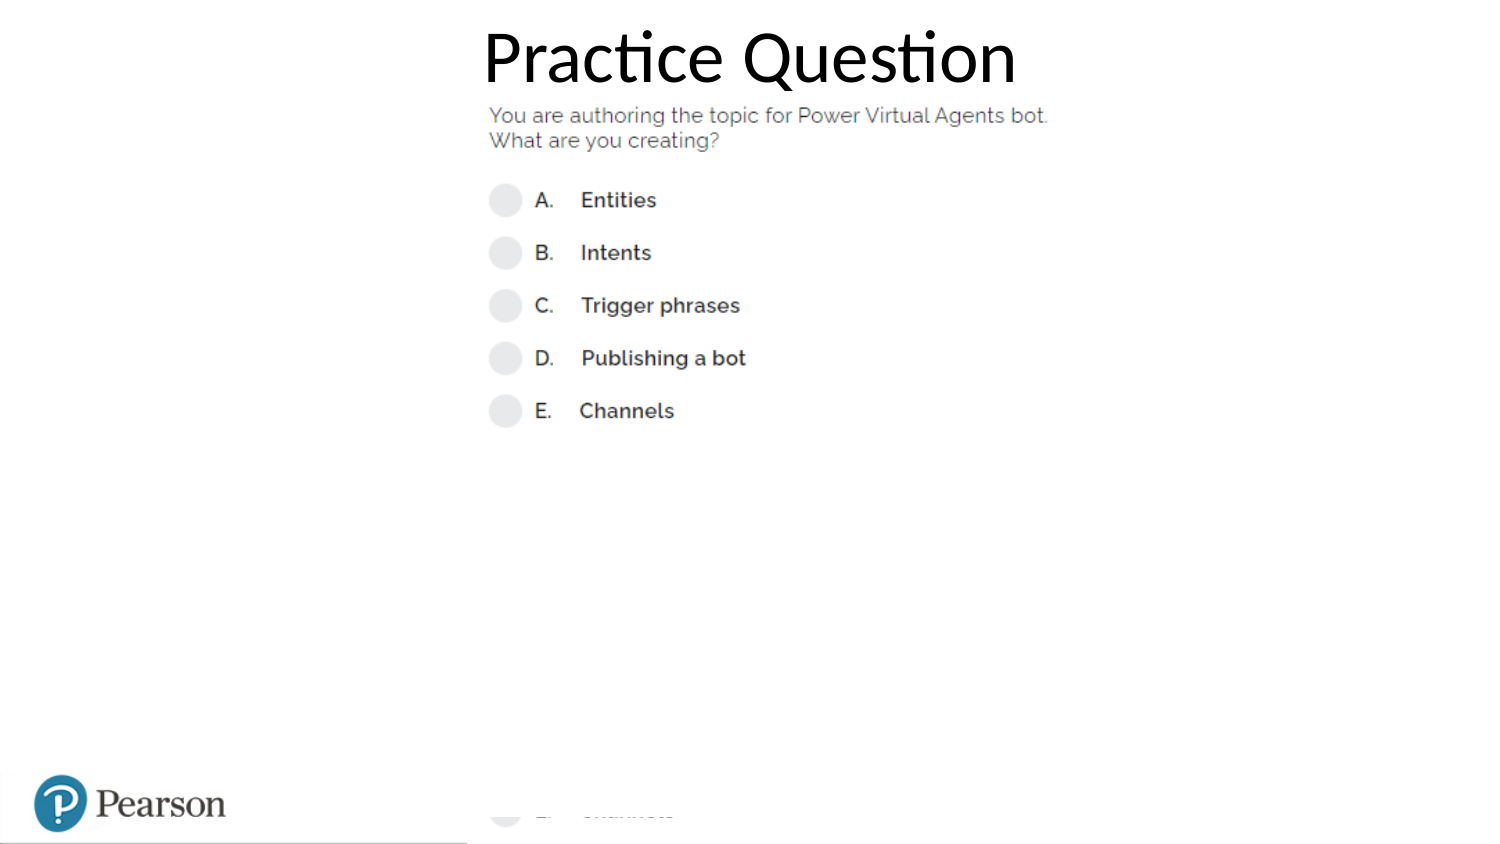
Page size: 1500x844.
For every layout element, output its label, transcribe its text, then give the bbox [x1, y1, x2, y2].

picture [0, 0, 1500, 844]
title Practice Question [132, 0, 1371, 92]
